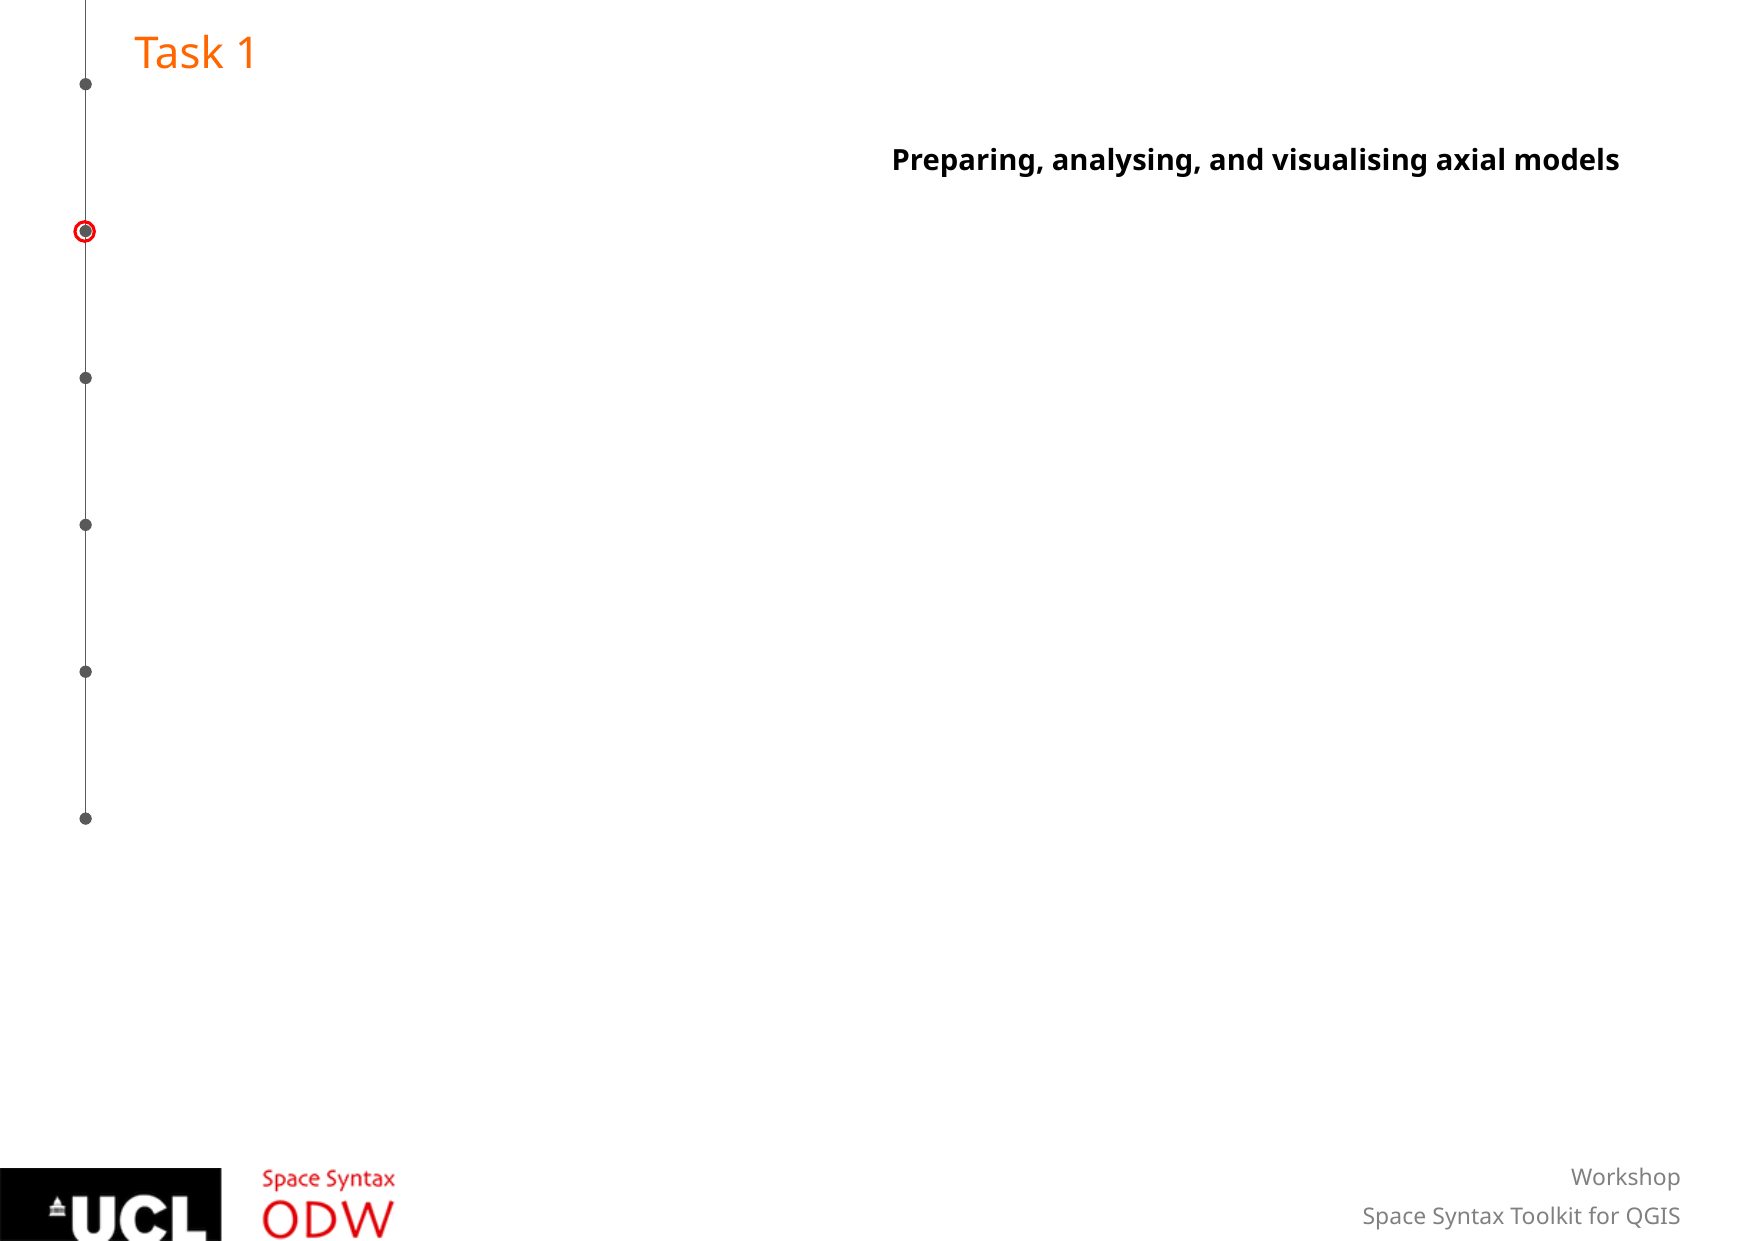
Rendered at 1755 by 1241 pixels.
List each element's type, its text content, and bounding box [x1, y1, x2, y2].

picture [0, 1168, 417, 1241]
text_box Task 1 [119, 17, 1175, 85]
text_box Preparing, analysing, and visualising axial models [876, 116, 1744, 236]
text_box [74, 221, 95, 242]
